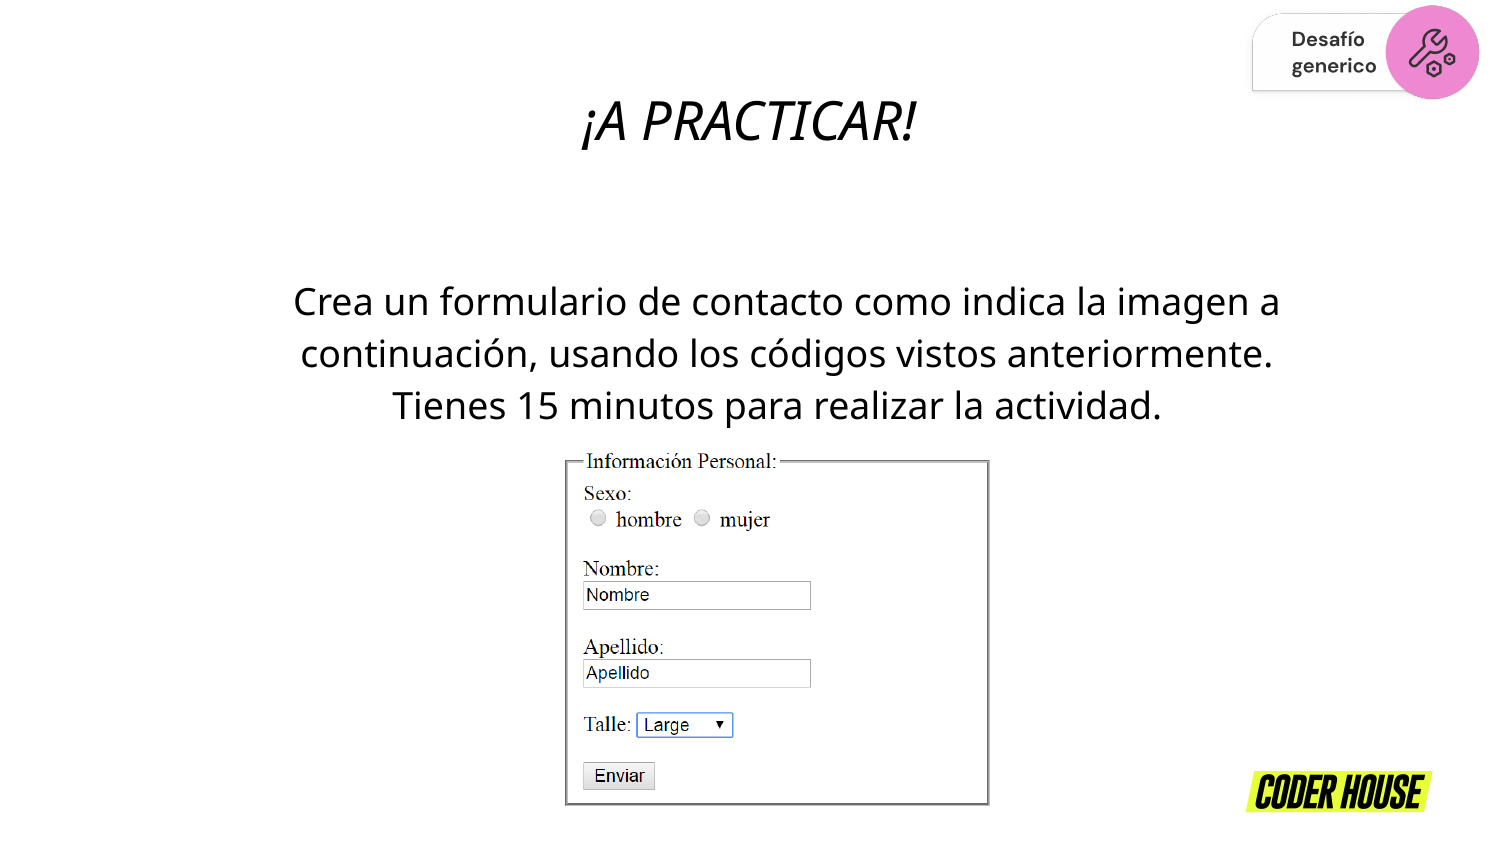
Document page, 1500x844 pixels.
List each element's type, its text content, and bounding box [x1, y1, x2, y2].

text_box ¡A PRACTICAR! [358, 71, 1142, 234]
picture [1231, 0, 1500, 106]
text_box Crea un formulario de contacto como indica la imagen a continuación, usando los códigos vistos anteriormente. Tienes 15 minutos para realizar la actividad. [153, 276, 1346, 422]
picture [556, 444, 999, 819]
picture [1241, 764, 1437, 819]
